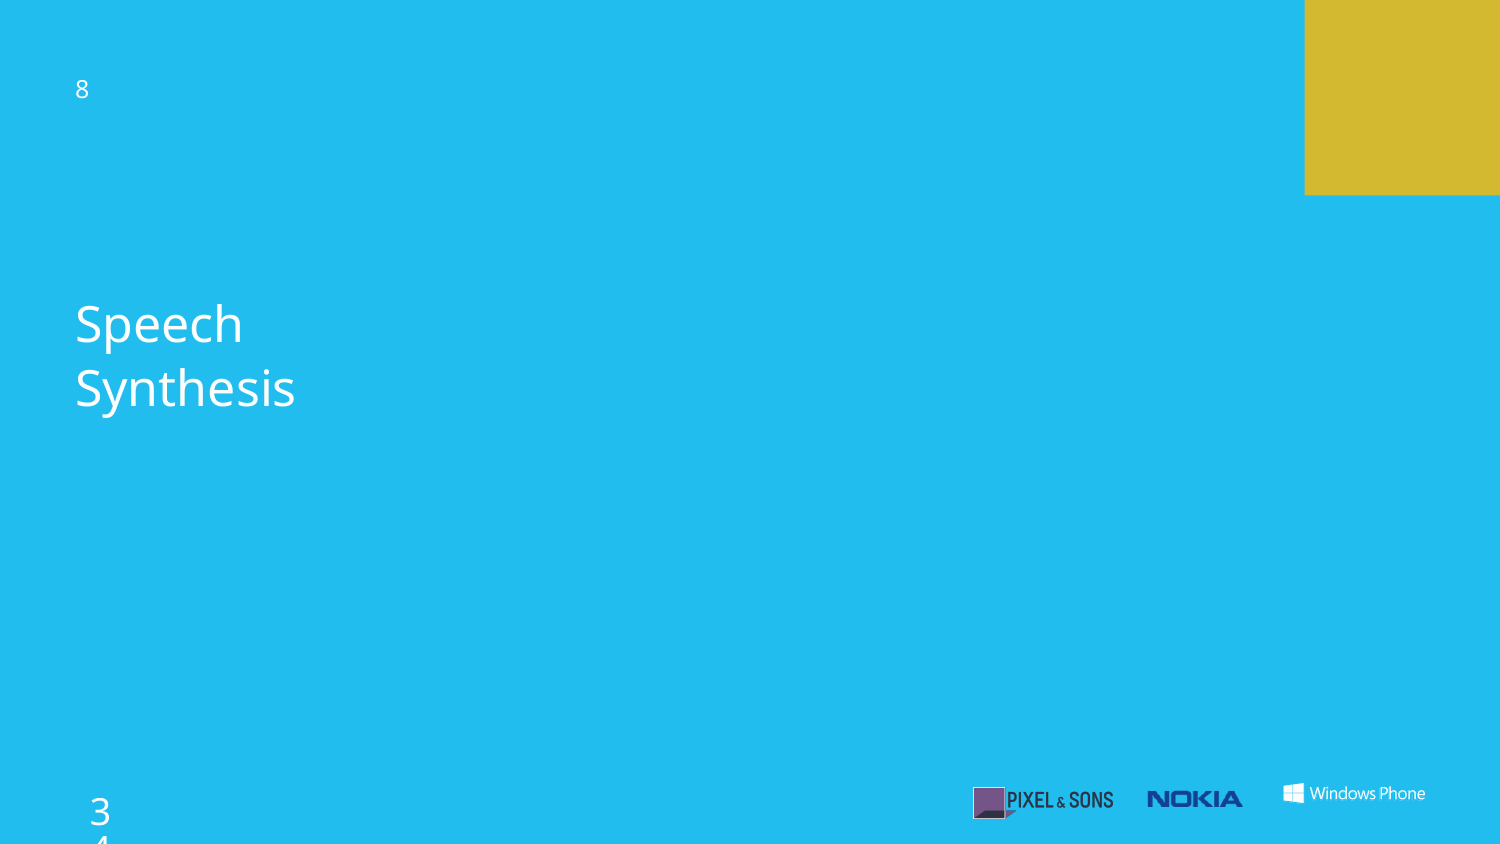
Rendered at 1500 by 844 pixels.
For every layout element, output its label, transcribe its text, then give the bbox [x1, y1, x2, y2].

title Speech Synthesis [75, 290, 443, 413]
picture [1273, 772, 1436, 815]
list 8 [75, 65, 442, 100]
slide_number 34 [75, 780, 113, 804]
picture [1147, 790, 1249, 808]
text_box [1302, 0, 1500, 197]
picture [973, 787, 1113, 819]
